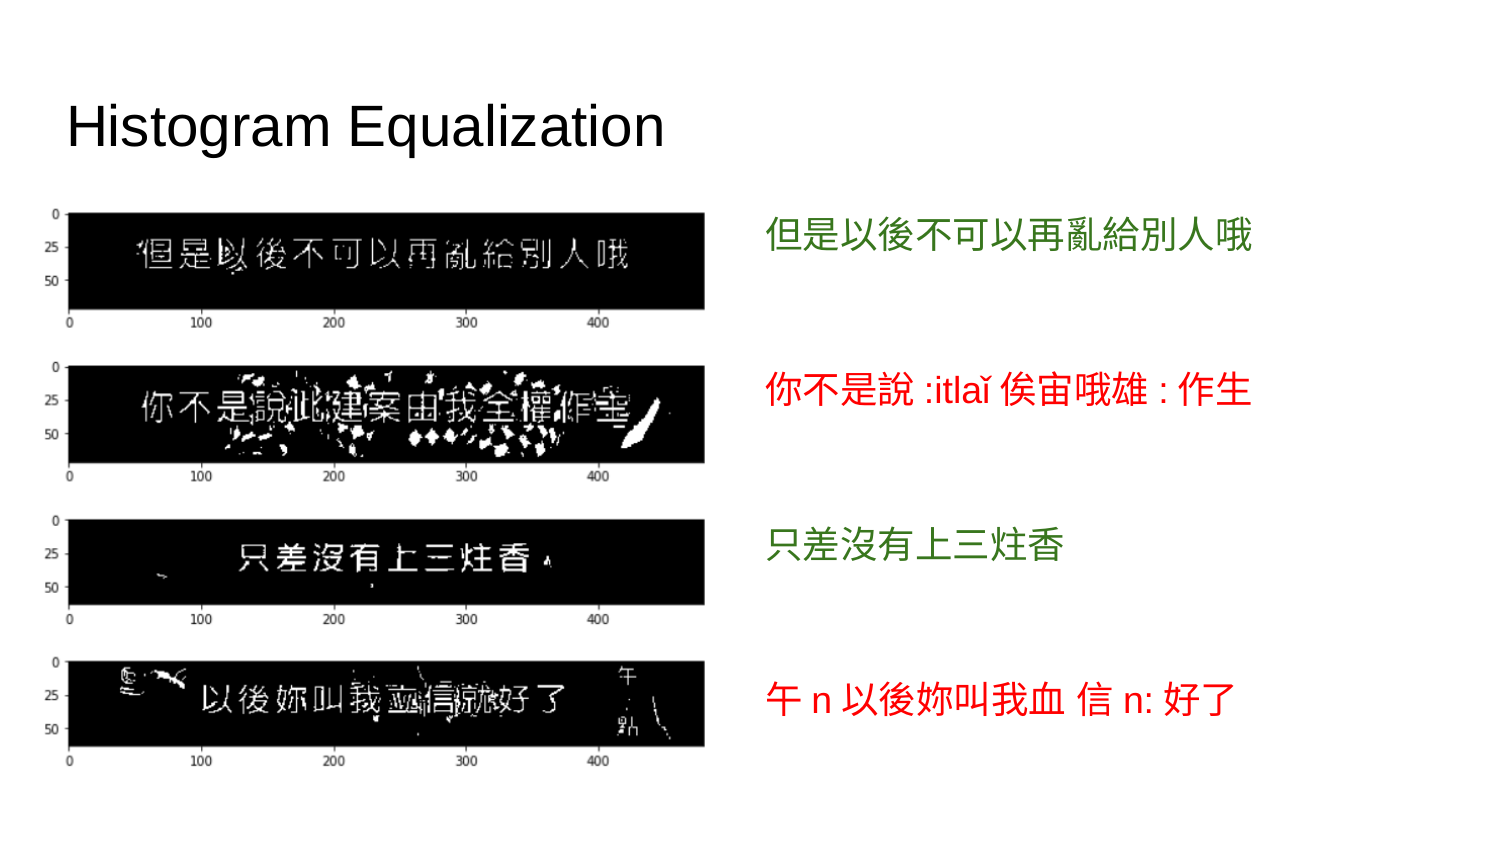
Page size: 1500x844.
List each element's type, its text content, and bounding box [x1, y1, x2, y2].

list 但是以後不可以再亂給別人哦 你不是說:itlaǐ俟宙哦雄:作生 只差沒有上三炷香 午n以後妳叫我血 信n:好了 [750, 189, 1449, 750]
picture [24, 191, 726, 789]
title Histogram Equalization [51, 72, 1449, 167]
